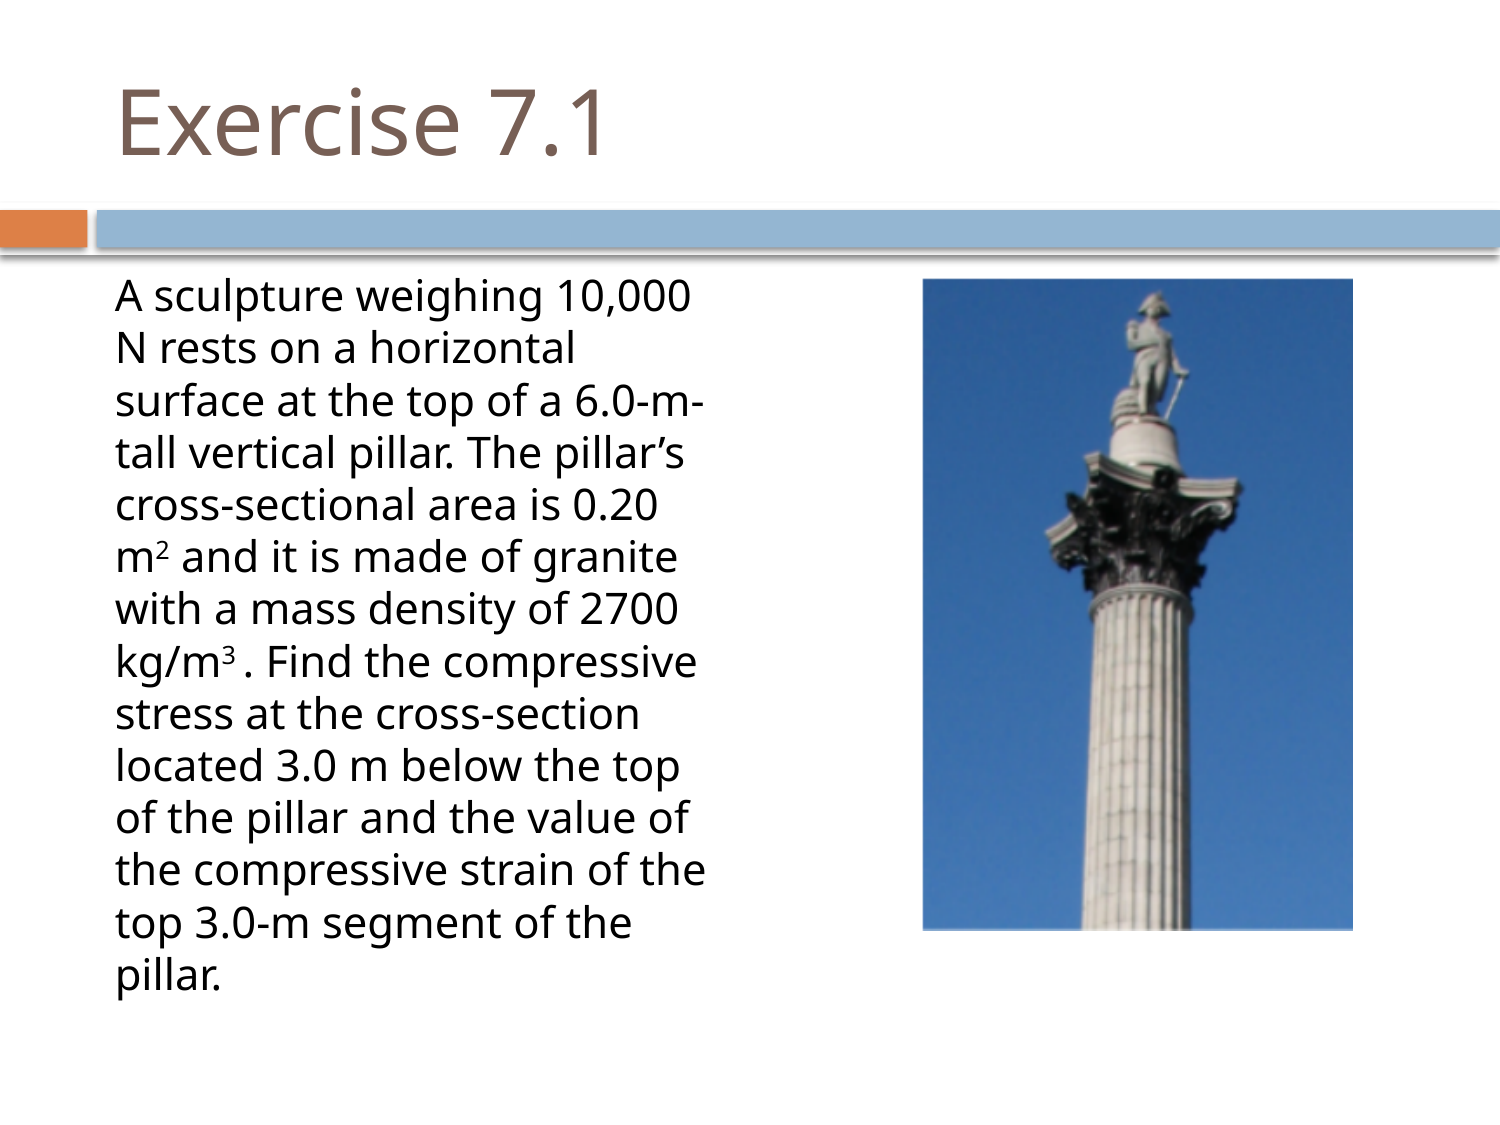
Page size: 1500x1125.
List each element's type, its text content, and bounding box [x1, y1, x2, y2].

title Exercise 7.1 [99, 37, 1438, 200]
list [917, 274, 1353, 931]
list A sculpture weighing 10,000 N rests on a horizontal surface at the top of a 6.0-m-tall vertical pillar. The pillar’s cross-sectional area is 0.20 m2 and it is made of granite with a mass density of 2700 kg/m3 . Find the compressive stress at the cross-section located 3.0 m below the top of the pillar and the value of the compressive strain of the top 3.0-m segment of the pillar. [99, 260, 738, 1011]
